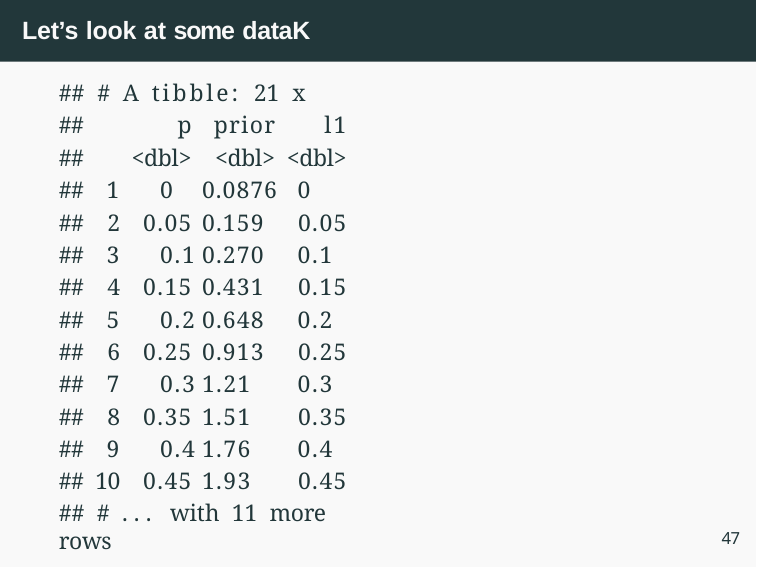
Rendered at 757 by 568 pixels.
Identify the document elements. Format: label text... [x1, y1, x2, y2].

table_cell 0.1 [280, 238, 350, 270]
table_cell ## [54, 432, 89, 464]
table_cell 0.913 [196, 335, 280, 367]
table_cell 0.648 [196, 302, 280, 335]
table_cell ## [54, 367, 89, 399]
table_cell 3 0.1 [89, 238, 196, 270]
text_box [0, 0, 756, 62]
table_cell 0.2 [280, 302, 350, 335]
text_box ## # ... with 11 more rows [56, 497, 372, 554]
table_cell ## [54, 302, 89, 335]
slide_number 47 [715, 523, 748, 568]
table_cell 9 0.4 [89, 432, 196, 464]
table_header prior [196, 109, 280, 141]
table_cell 8 0.35 [89, 399, 196, 432]
table_cell 0.270 [196, 238, 280, 270]
table_cell 0.4 [280, 432, 350, 464]
table_cell 2 0.05 [89, 205, 196, 238]
table_cell 5 0.2 [89, 302, 196, 335]
table_cell 10 0.45 [89, 464, 196, 495]
table_cell 1.21 [196, 367, 280, 399]
table_cell 0.431 [196, 270, 280, 302]
table_cell ## [54, 270, 89, 302]
table_cell 1 0 [89, 173, 196, 205]
table_cell 0.25 [280, 335, 350, 367]
table_cell 0.0876 [196, 173, 280, 205]
table_cell ## [54, 335, 89, 367]
table_cell 4 0.15 [89, 270, 196, 302]
table_cell 0.159 [196, 205, 280, 238]
table_cell 0.3 [280, 367, 350, 399]
table_cell ## [54, 141, 89, 173]
table_cell 0 [280, 173, 350, 205]
table_cell 1.93 [196, 464, 280, 495]
table_cell 6 0.25 [89, 335, 196, 367]
table_cell 1.76 [196, 432, 280, 464]
table_cell 0.05 [280, 205, 350, 238]
table_header l1 [280, 109, 350, 141]
table_header p [89, 109, 196, 141]
table_cell 0.45 [280, 464, 350, 495]
table_cell 0.35 [280, 399, 350, 432]
table_cell 1.51 [196, 399, 280, 432]
table_cell ## [54, 399, 89, 432]
table_cell 0.15 [280, 270, 350, 302]
table_cell <dbl> [196, 141, 280, 173]
table_cell <dbl> [89, 141, 196, 173]
table_cell ## [54, 238, 89, 270]
table_cell ## [54, 205, 89, 238]
table_cell ## [54, 464, 89, 495]
table_header ## [54, 109, 89, 141]
table_cell 7 0.3 [89, 367, 196, 399]
table_cell <dbl> [280, 141, 350, 173]
text_box Let’s look at some dataK ## # A tibble: 21 x 3 [20, 12, 315, 134]
table_cell ## [54, 173, 89, 205]
